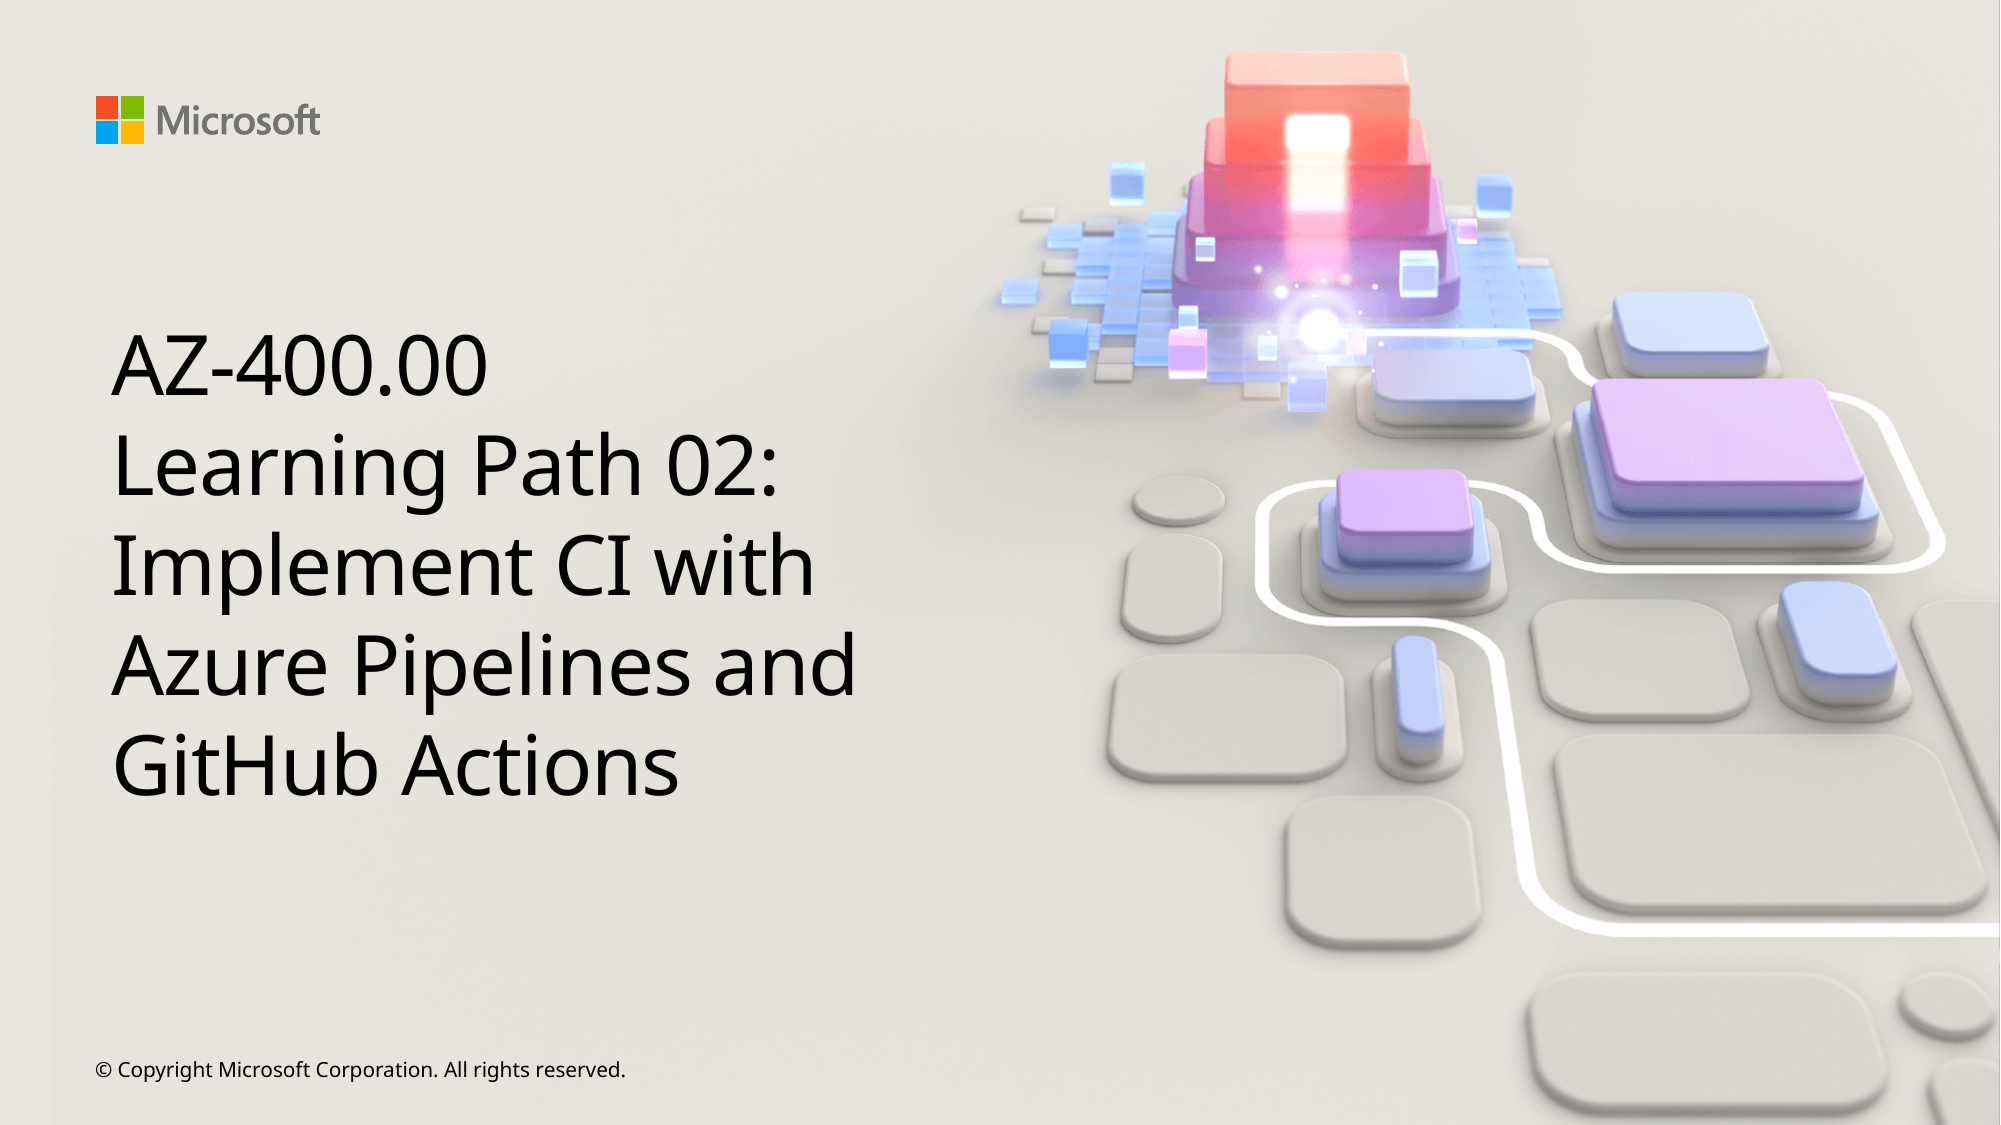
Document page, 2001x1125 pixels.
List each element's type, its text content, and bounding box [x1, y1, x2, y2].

title AZ-400.00 Learning Path 02: Implement CI with Azure Pipelines and GitHub Actions [111, 312, 944, 813]
picture [0, 0, 2000, 1125]
